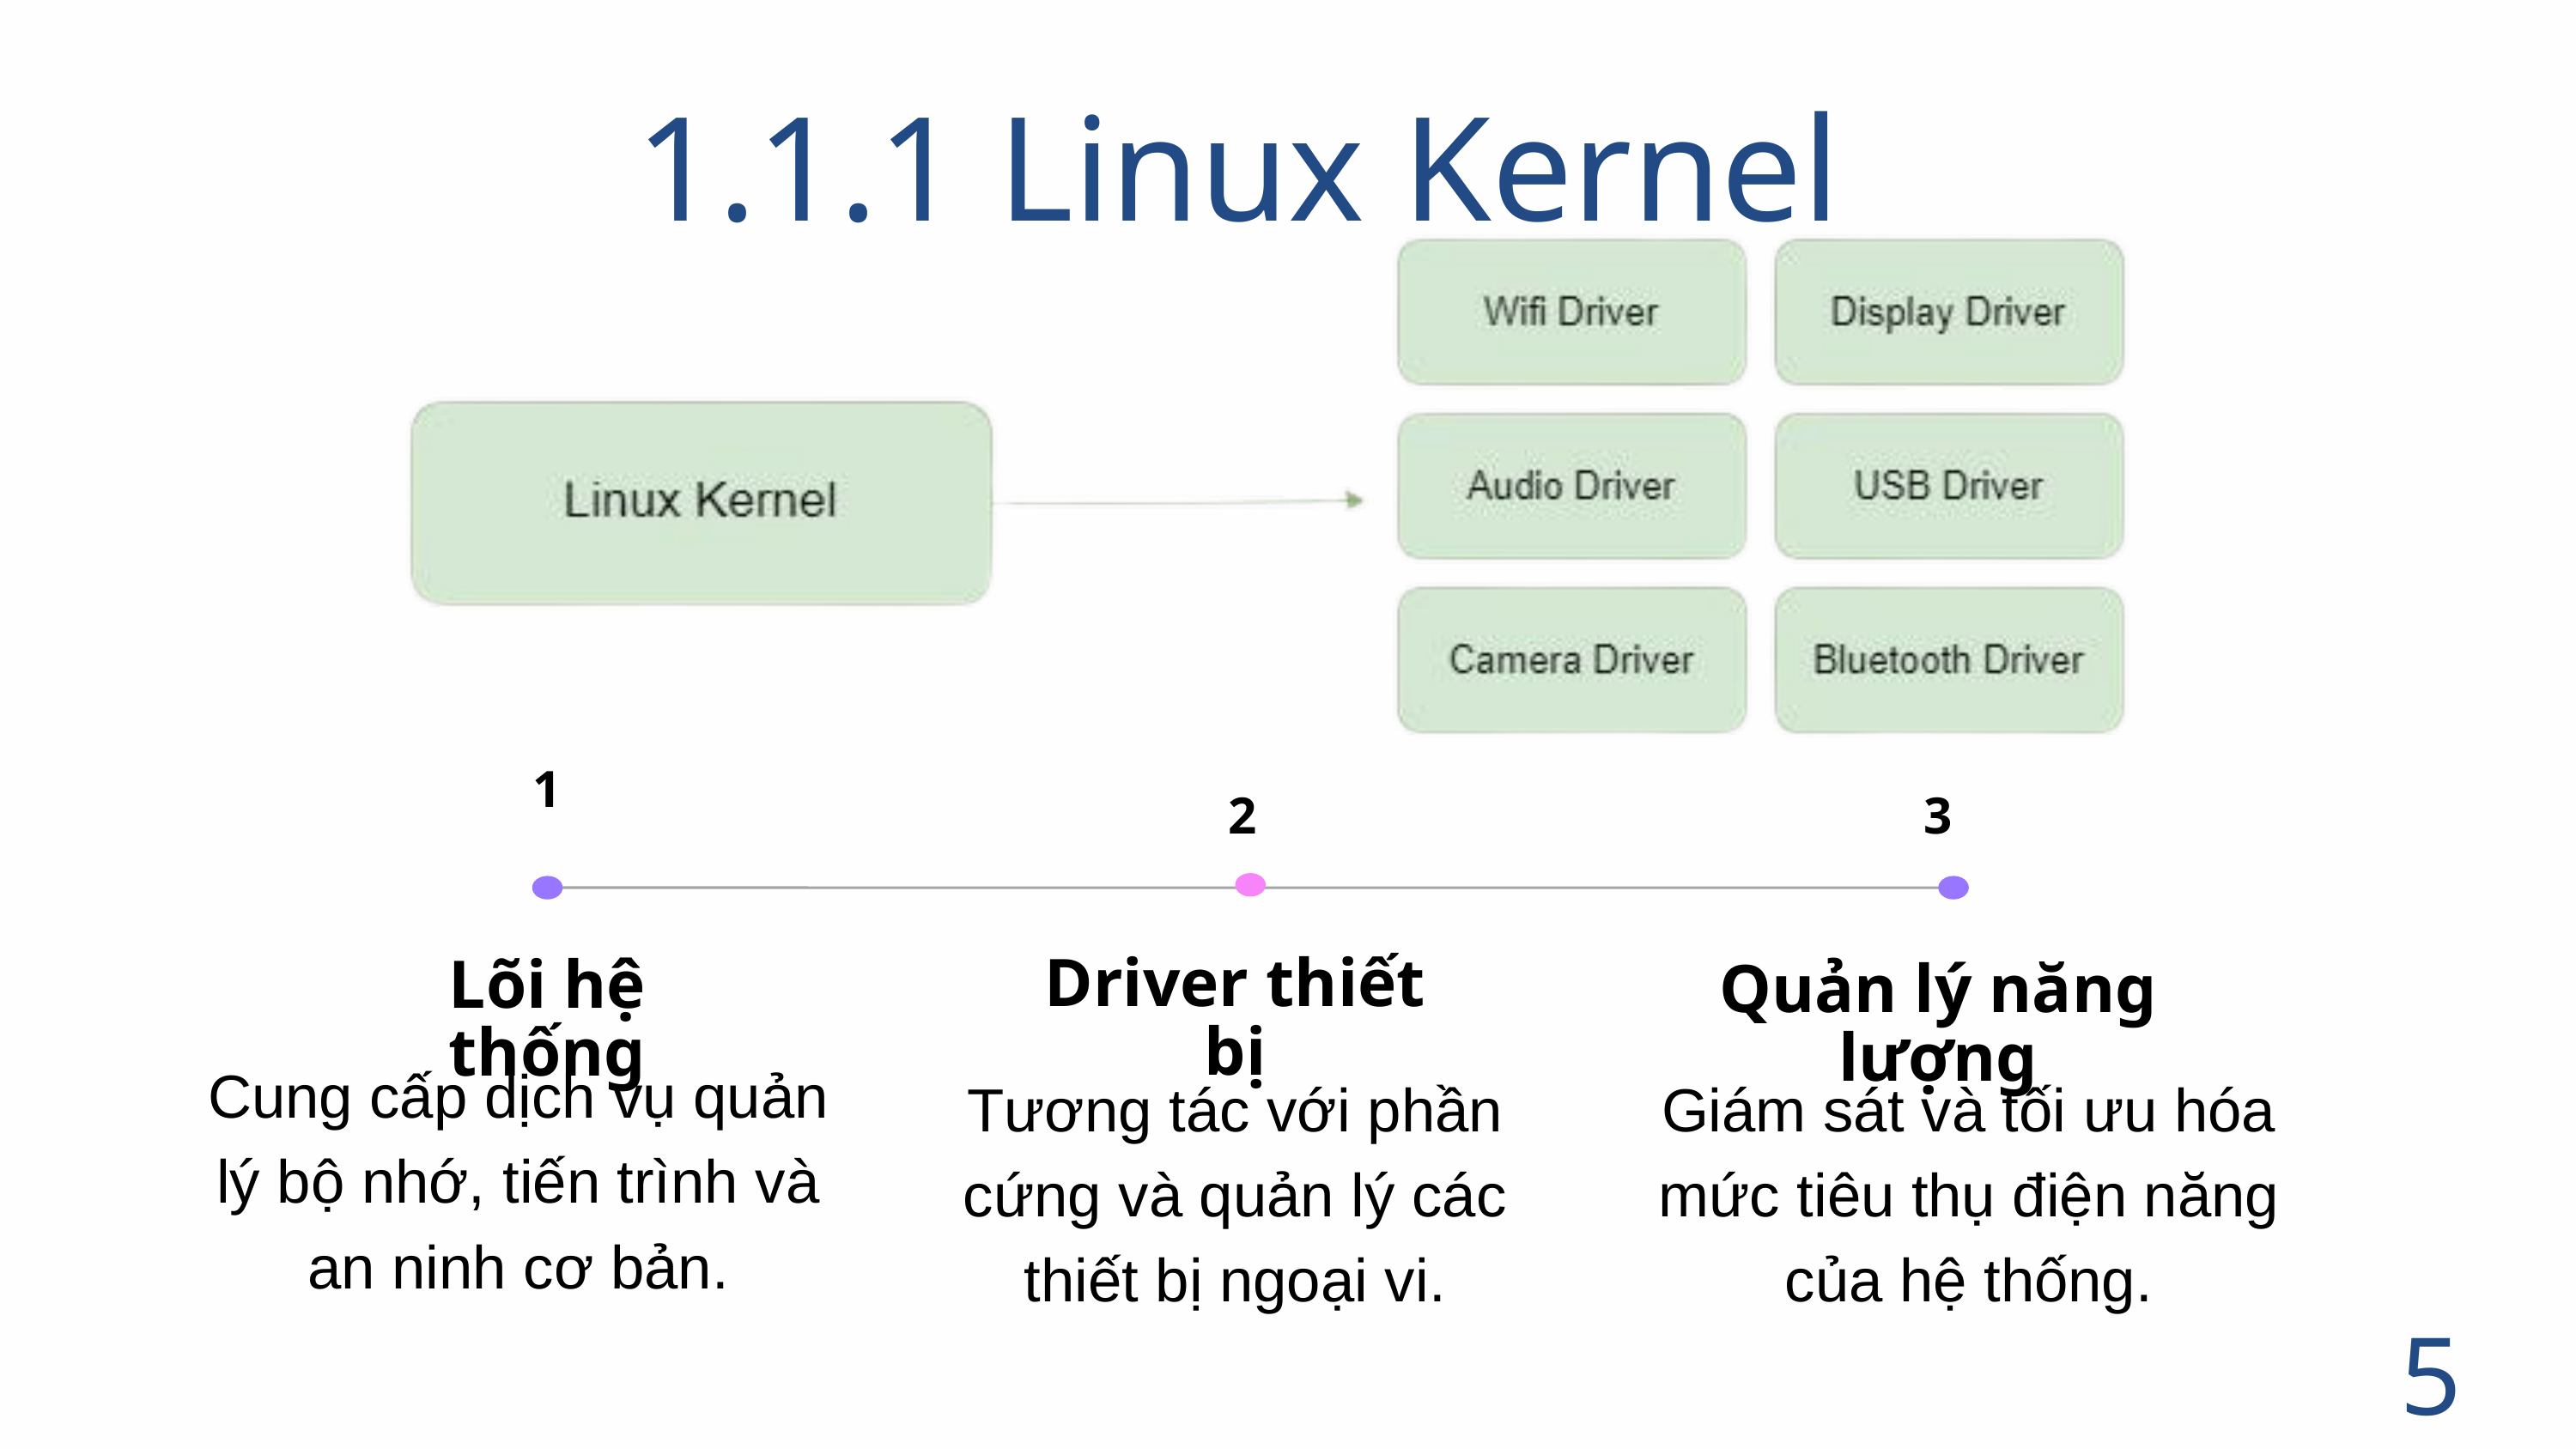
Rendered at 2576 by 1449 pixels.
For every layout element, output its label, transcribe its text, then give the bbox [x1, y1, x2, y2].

text_box Tương tác với phần cứng và quản lý các thiết bị ngoại vi. [909, 1058, 1561, 1314]
text_box Driver thiết bị [1021, 951, 1449, 1058]
text_box 1 [322, 747, 773, 817]
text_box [1938, 876, 1970, 900]
text_box 5 [2375, 1286, 2487, 1437]
text_box Cung cấp dịch vụ quản lý bộ nhớ, tiến trình và an ninh cơ bản. [192, 1045, 844, 1301]
text_box [292, 251, 2178, 755]
text_box Lõi hệ thống [349, 952, 746, 1045]
text_box 1.1.1 Linux Kernel [144, 100, 2370, 251]
text_box 3 [1713, 773, 2164, 844]
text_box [532, 876, 563, 900]
text_box Quản lý năng lượng [1623, 957, 2254, 1094]
text_box Giám sát và tối ưu hóa mức tiêu thụ điện năng của hệ thống. [1643, 1058, 2295, 1314]
text_box 2 [1018, 773, 1468, 844]
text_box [1235, 872, 1267, 897]
